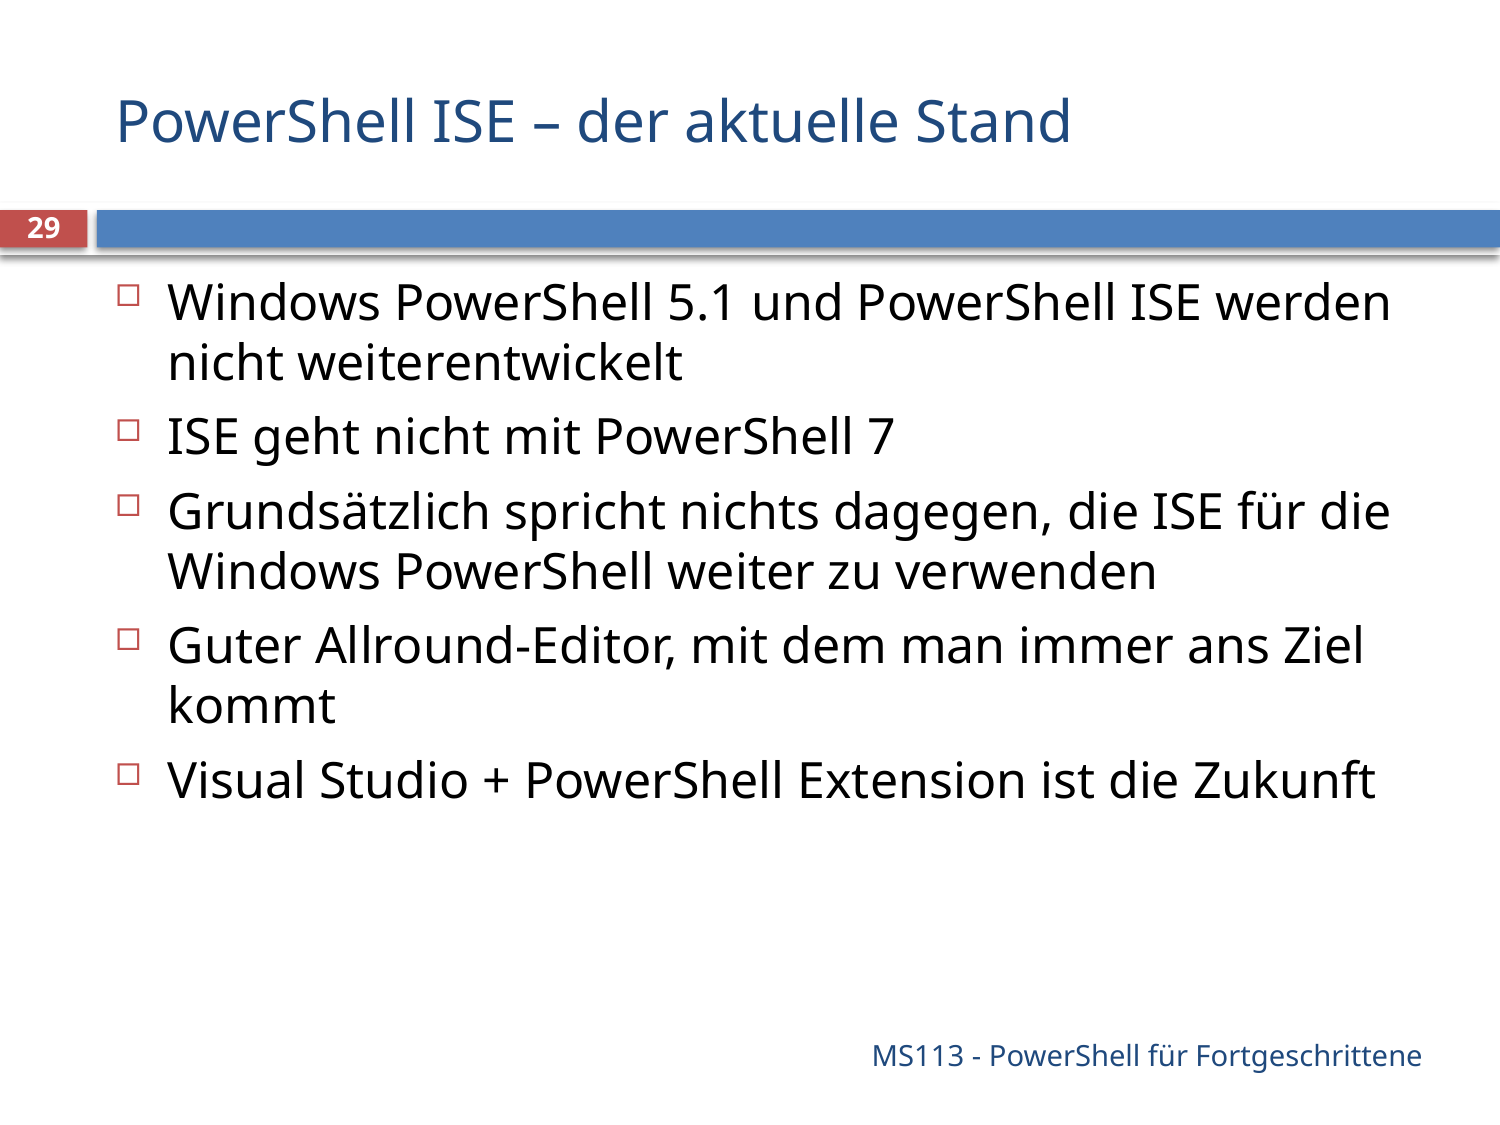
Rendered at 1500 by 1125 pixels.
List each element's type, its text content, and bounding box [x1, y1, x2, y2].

footer MS113 - PowerShell für Fortgeschrittene [99, 1024, 1438, 1085]
slide_number 29 [0, 208, 88, 249]
list Windows PowerShell 5.1 und PowerShell ISE werden nicht weiterentwickelt ISE geht nicht mit PowerShell 7 Grundsätzlich spricht nichts dagegen, die ISE für die Windows PowerShell weiter zu verwenden Guter Allround-Editor, mit dem man immer ans Ziel kommt Visual Studio + PowerShell Extension ist die Zukunft [100, 262, 1438, 1000]
title PowerShell ISE – der aktuelle Stand [100, 37, 1438, 200]
